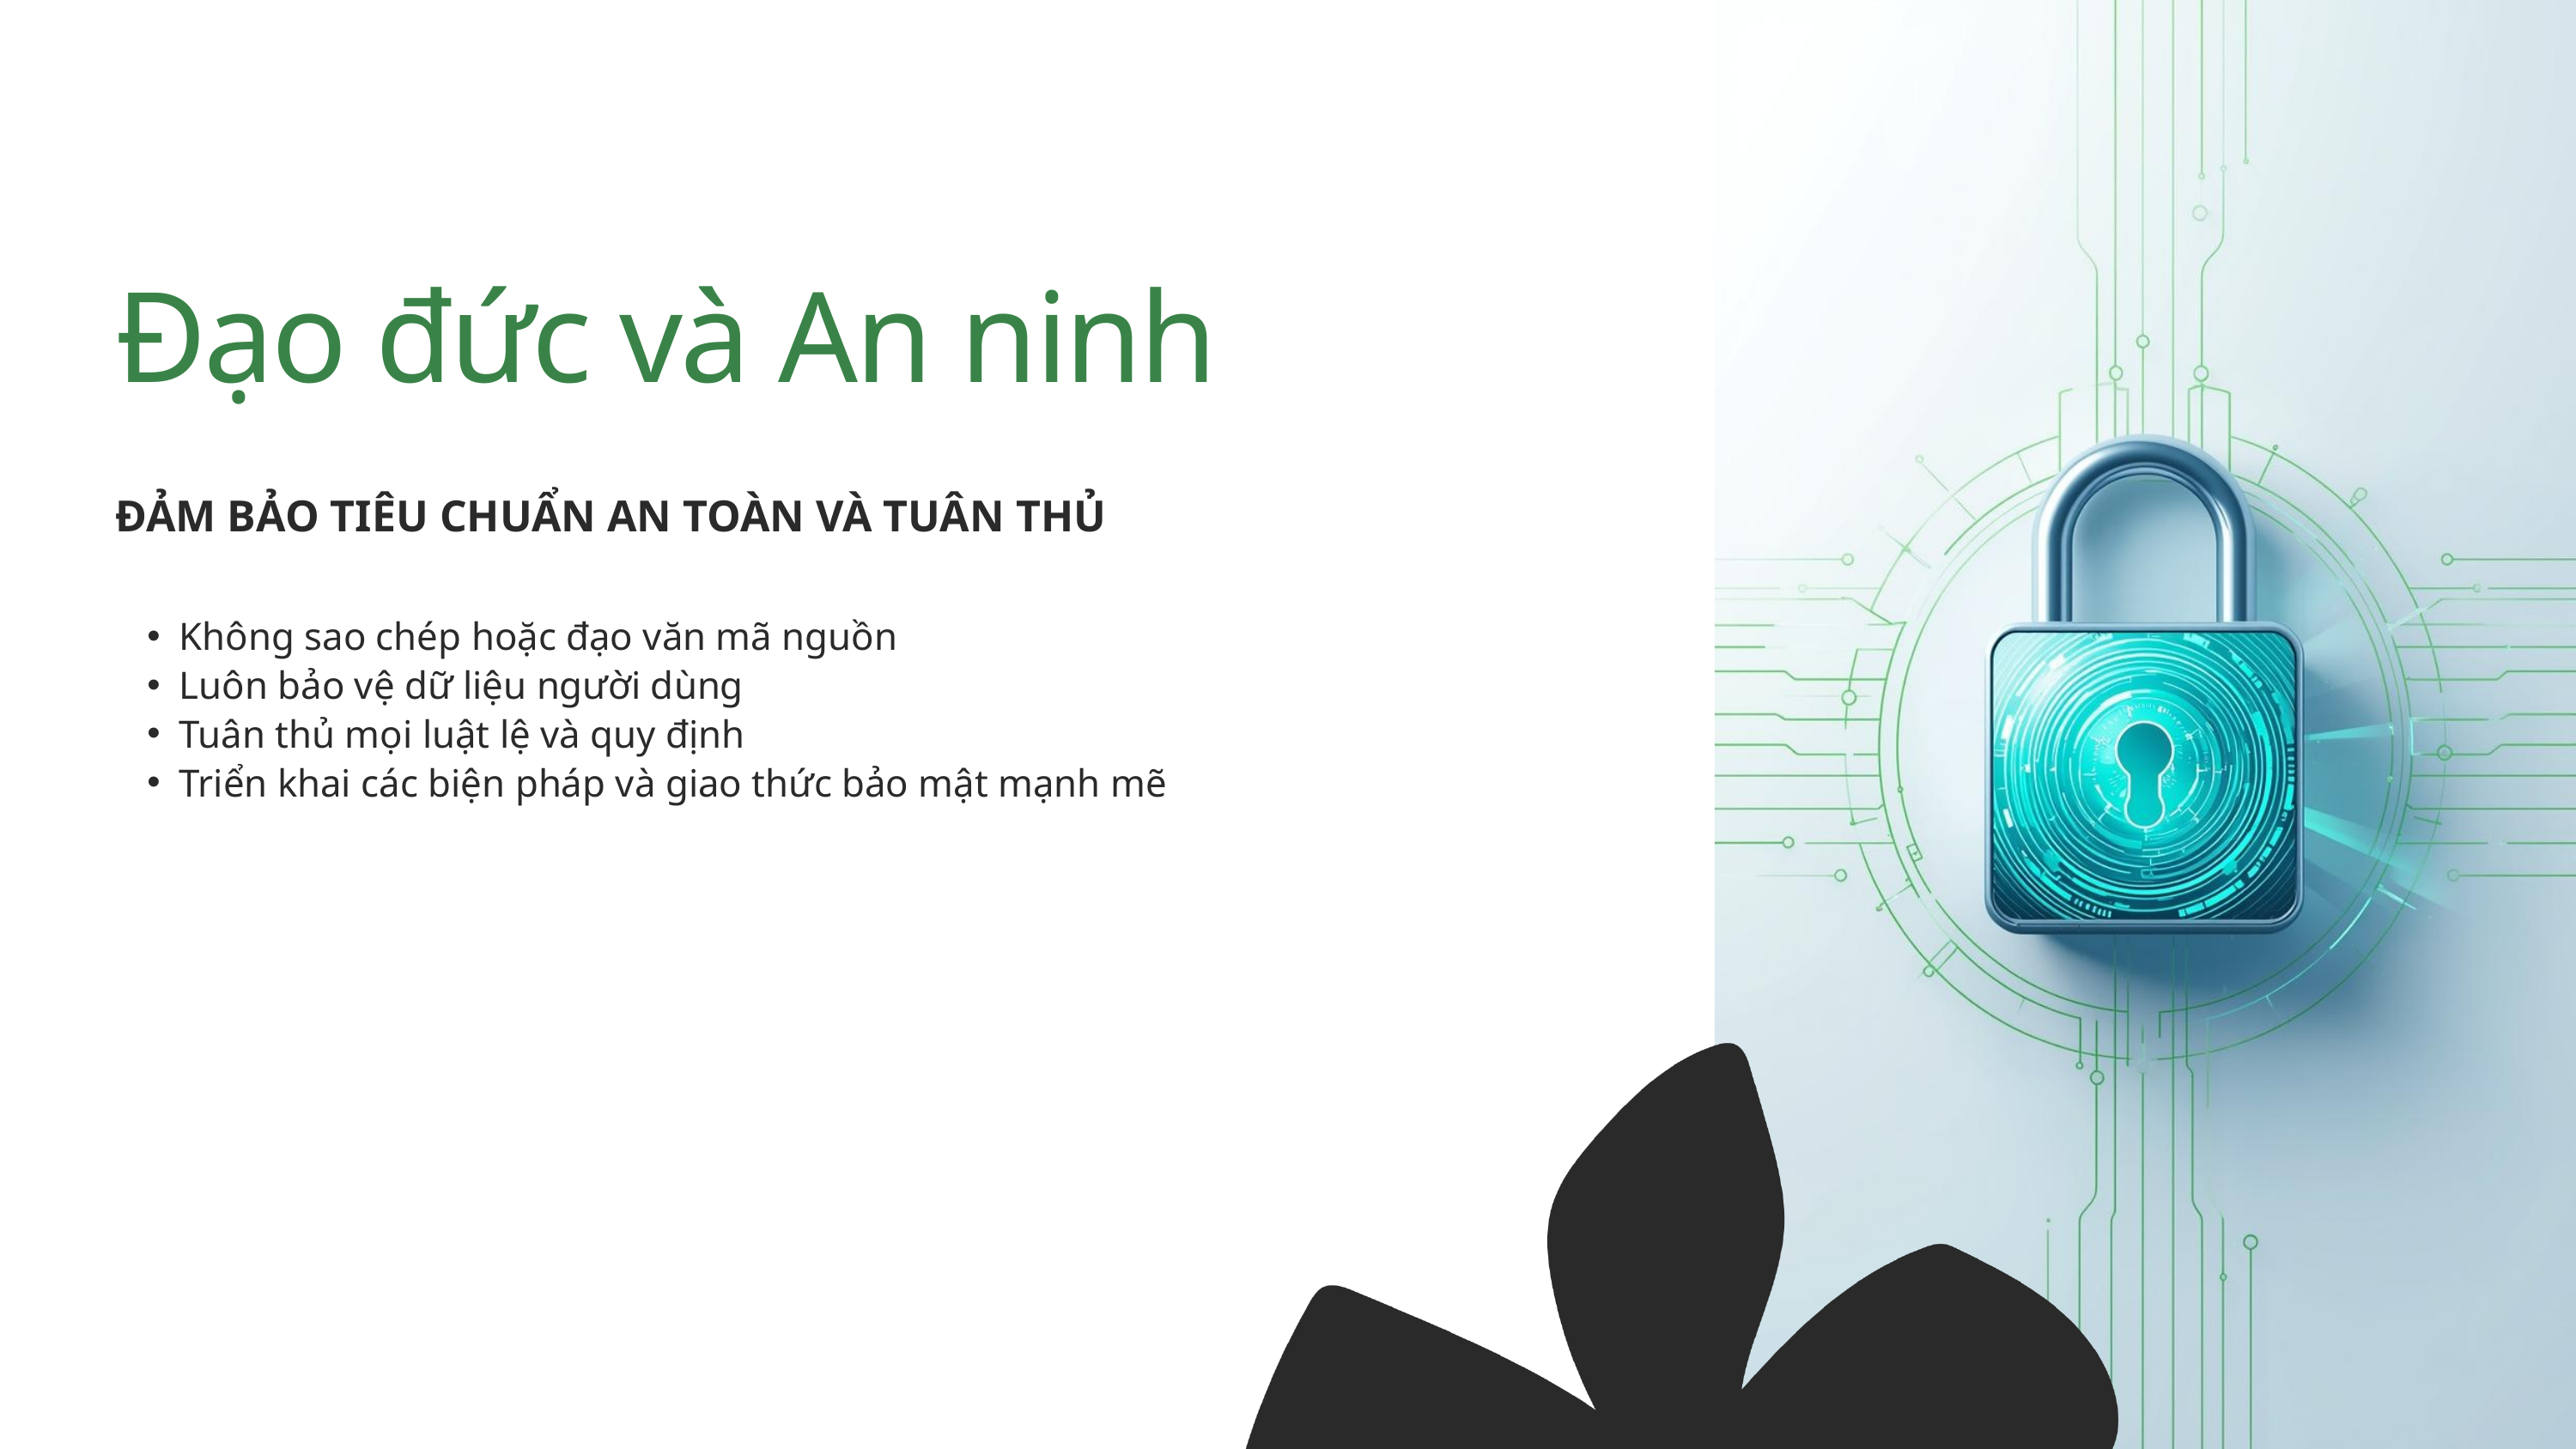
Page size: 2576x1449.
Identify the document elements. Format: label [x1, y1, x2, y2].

text_box [1714, 0, 2576, 1449]
text_box [1236, 1041, 1710, 1449]
text_box [115, 258, 1289, 802]
